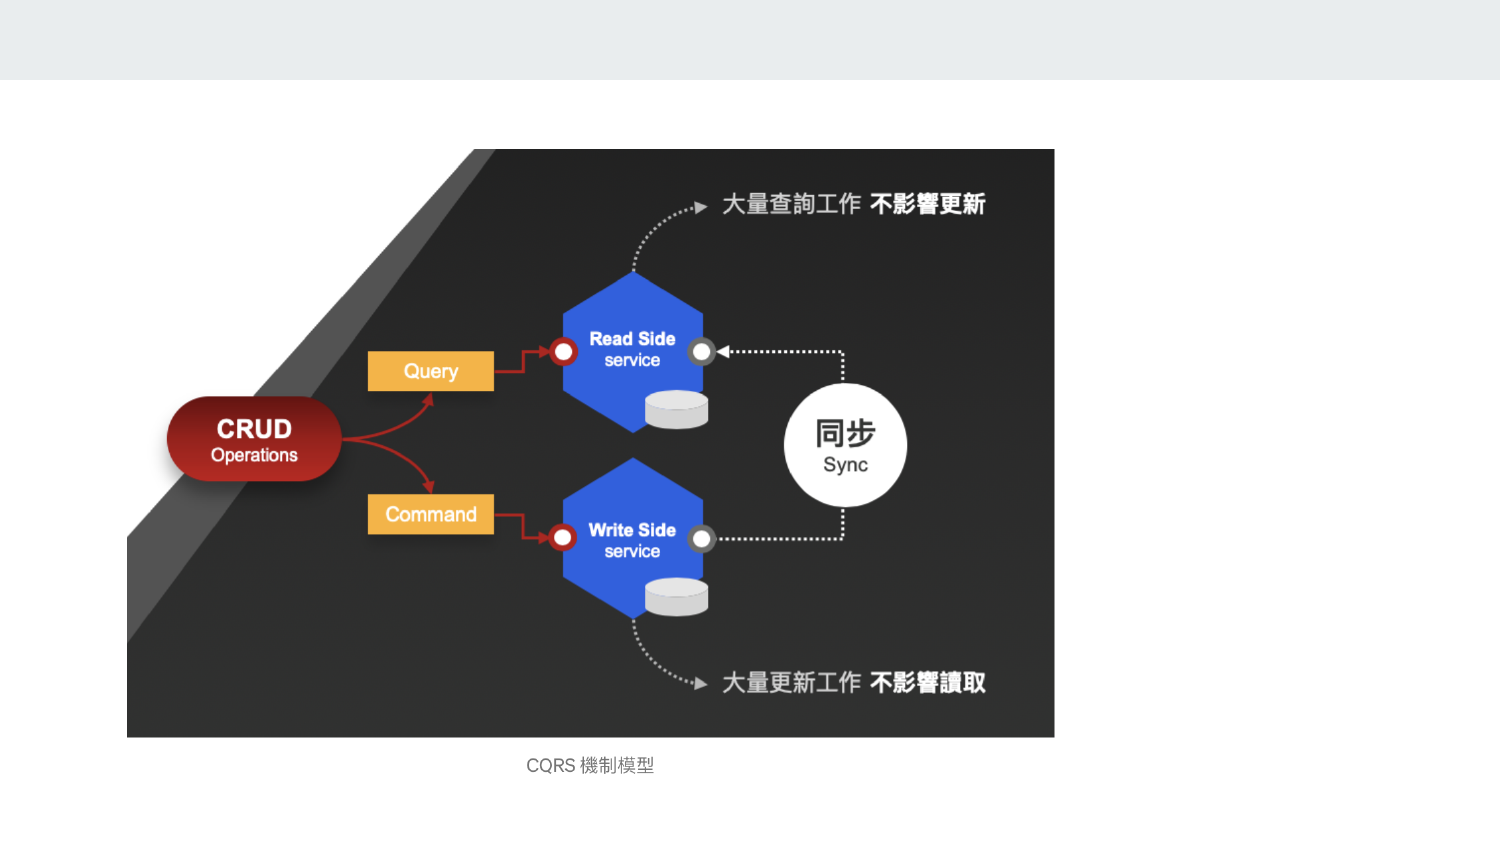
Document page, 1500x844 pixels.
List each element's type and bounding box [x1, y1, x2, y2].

picture [84, 109, 1113, 797]
